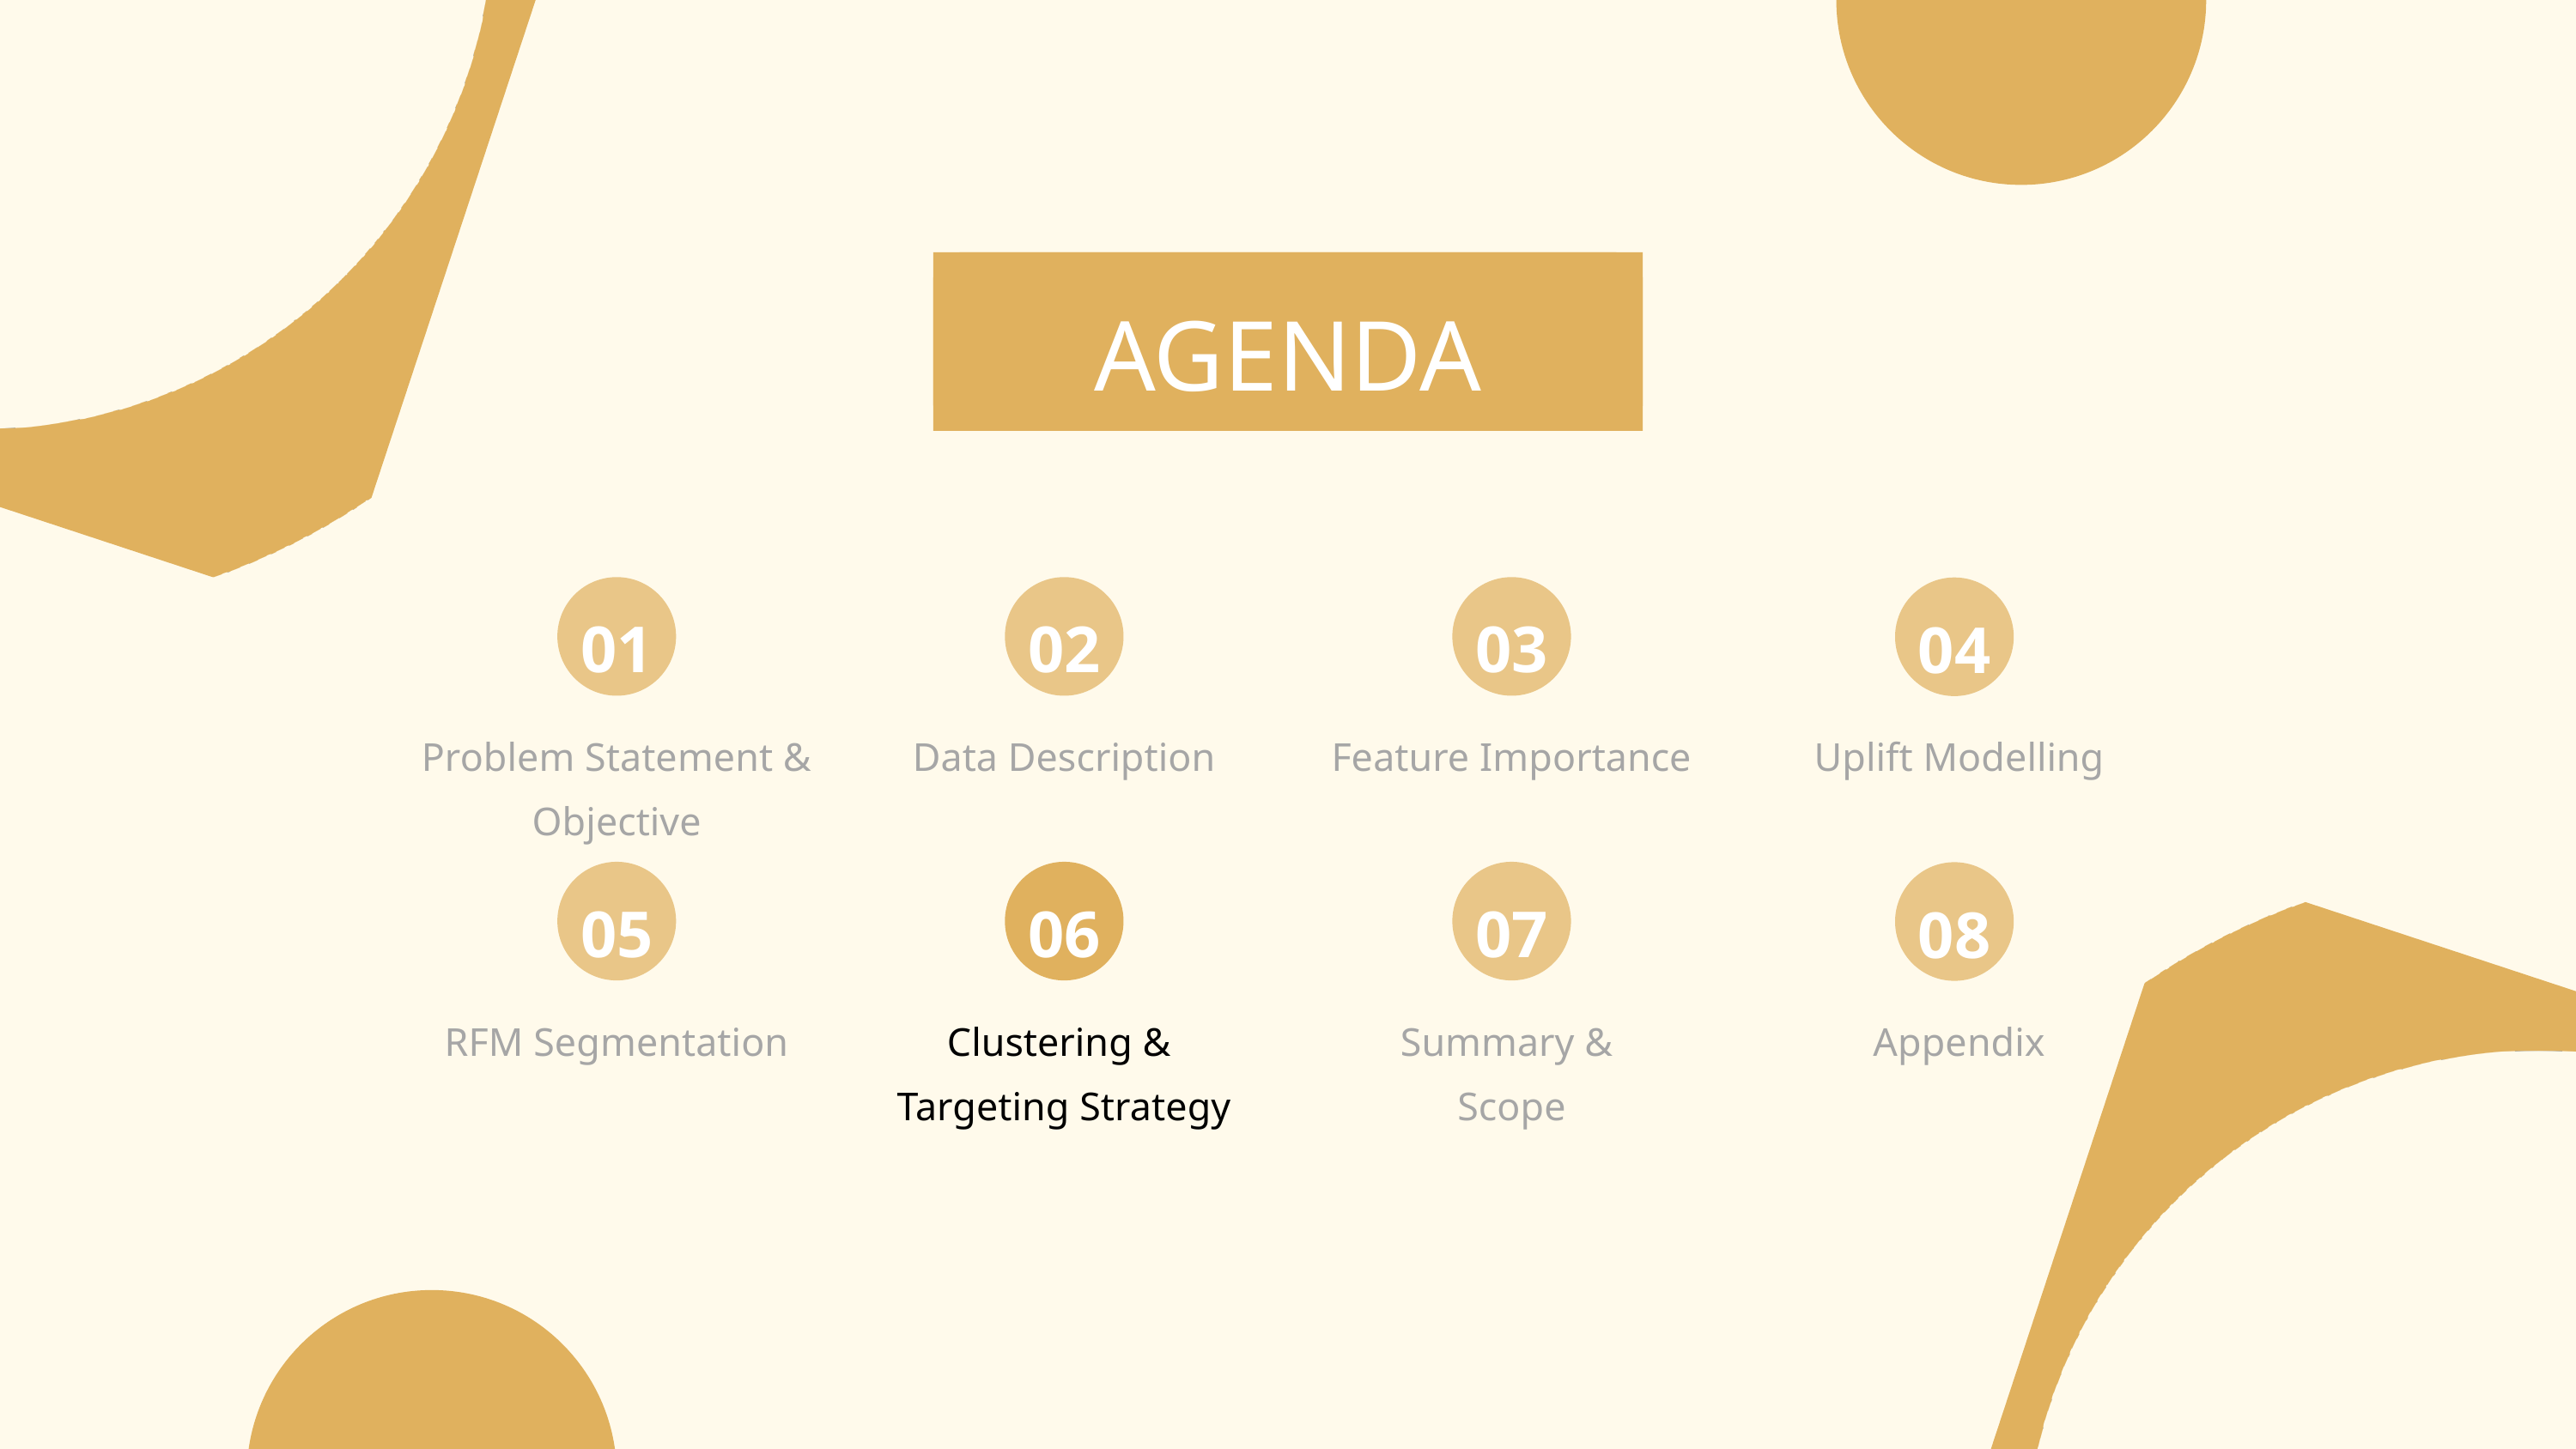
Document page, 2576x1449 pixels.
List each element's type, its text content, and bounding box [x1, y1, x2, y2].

text_box [2003, 603, 2014, 670]
text_box RFM Segmentation [392, 999, 840, 1064]
text_box 02 [1016, 579, 1113, 685]
text_box 05 [568, 864, 665, 970]
text_box Summary & Scope [1288, 999, 1736, 1129]
text_box [1477, 685, 1546, 696]
text_box [1030, 685, 1098, 696]
text_box [583, 970, 651, 981]
text_box 06 [1016, 864, 1113, 970]
text_box [2003, 888, 2014, 955]
text_box 07 [1463, 864, 1560, 970]
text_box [933, 252, 1643, 432]
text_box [1836, 0, 2207, 185]
text_box [1895, 887, 1906, 956]
text_box [1452, 602, 1463, 671]
text_box 03 [1463, 579, 1560, 685]
text_box 04 [1906, 579, 2003, 685]
text_box [1478, 970, 1546, 981]
text_box [1113, 602, 1124, 670]
text_box Appendix [1736, 999, 2139, 1064]
text_box [598, 861, 635, 864]
text_box [1990, 862, 2576, 1449]
text_box [665, 887, 677, 955]
text_box [1920, 970, 1989, 981]
text_box [1030, 970, 1098, 981]
text_box [0, 0, 536, 617]
text_box Clustering & Targeting Strategy [840, 999, 1288, 1129]
text_box 08 [1906, 864, 2003, 970]
text_box [1494, 861, 1529, 864]
text_box [1005, 887, 1016, 955]
text_box Data Description [840, 714, 1288, 779]
text_box [557, 886, 568, 956]
text_box [1046, 861, 1082, 864]
text_box [665, 602, 677, 670]
text_box [1919, 685, 1990, 696]
text_box [1113, 887, 1124, 955]
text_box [246, 1289, 617, 1449]
text_box [557, 602, 568, 671]
text_box [1452, 887, 1463, 955]
text_box [1560, 602, 1571, 671]
text_box [1895, 602, 1906, 672]
text_box [1560, 887, 1571, 955]
text_box Problem Statement & Objective [392, 714, 841, 844]
text_box [582, 685, 651, 696]
text_box [1005, 602, 1016, 671]
text_box Feature Importance [1288, 714, 1735, 779]
text_box Uplift Modelling [1735, 714, 2184, 779]
text_box 01 [568, 579, 665, 685]
